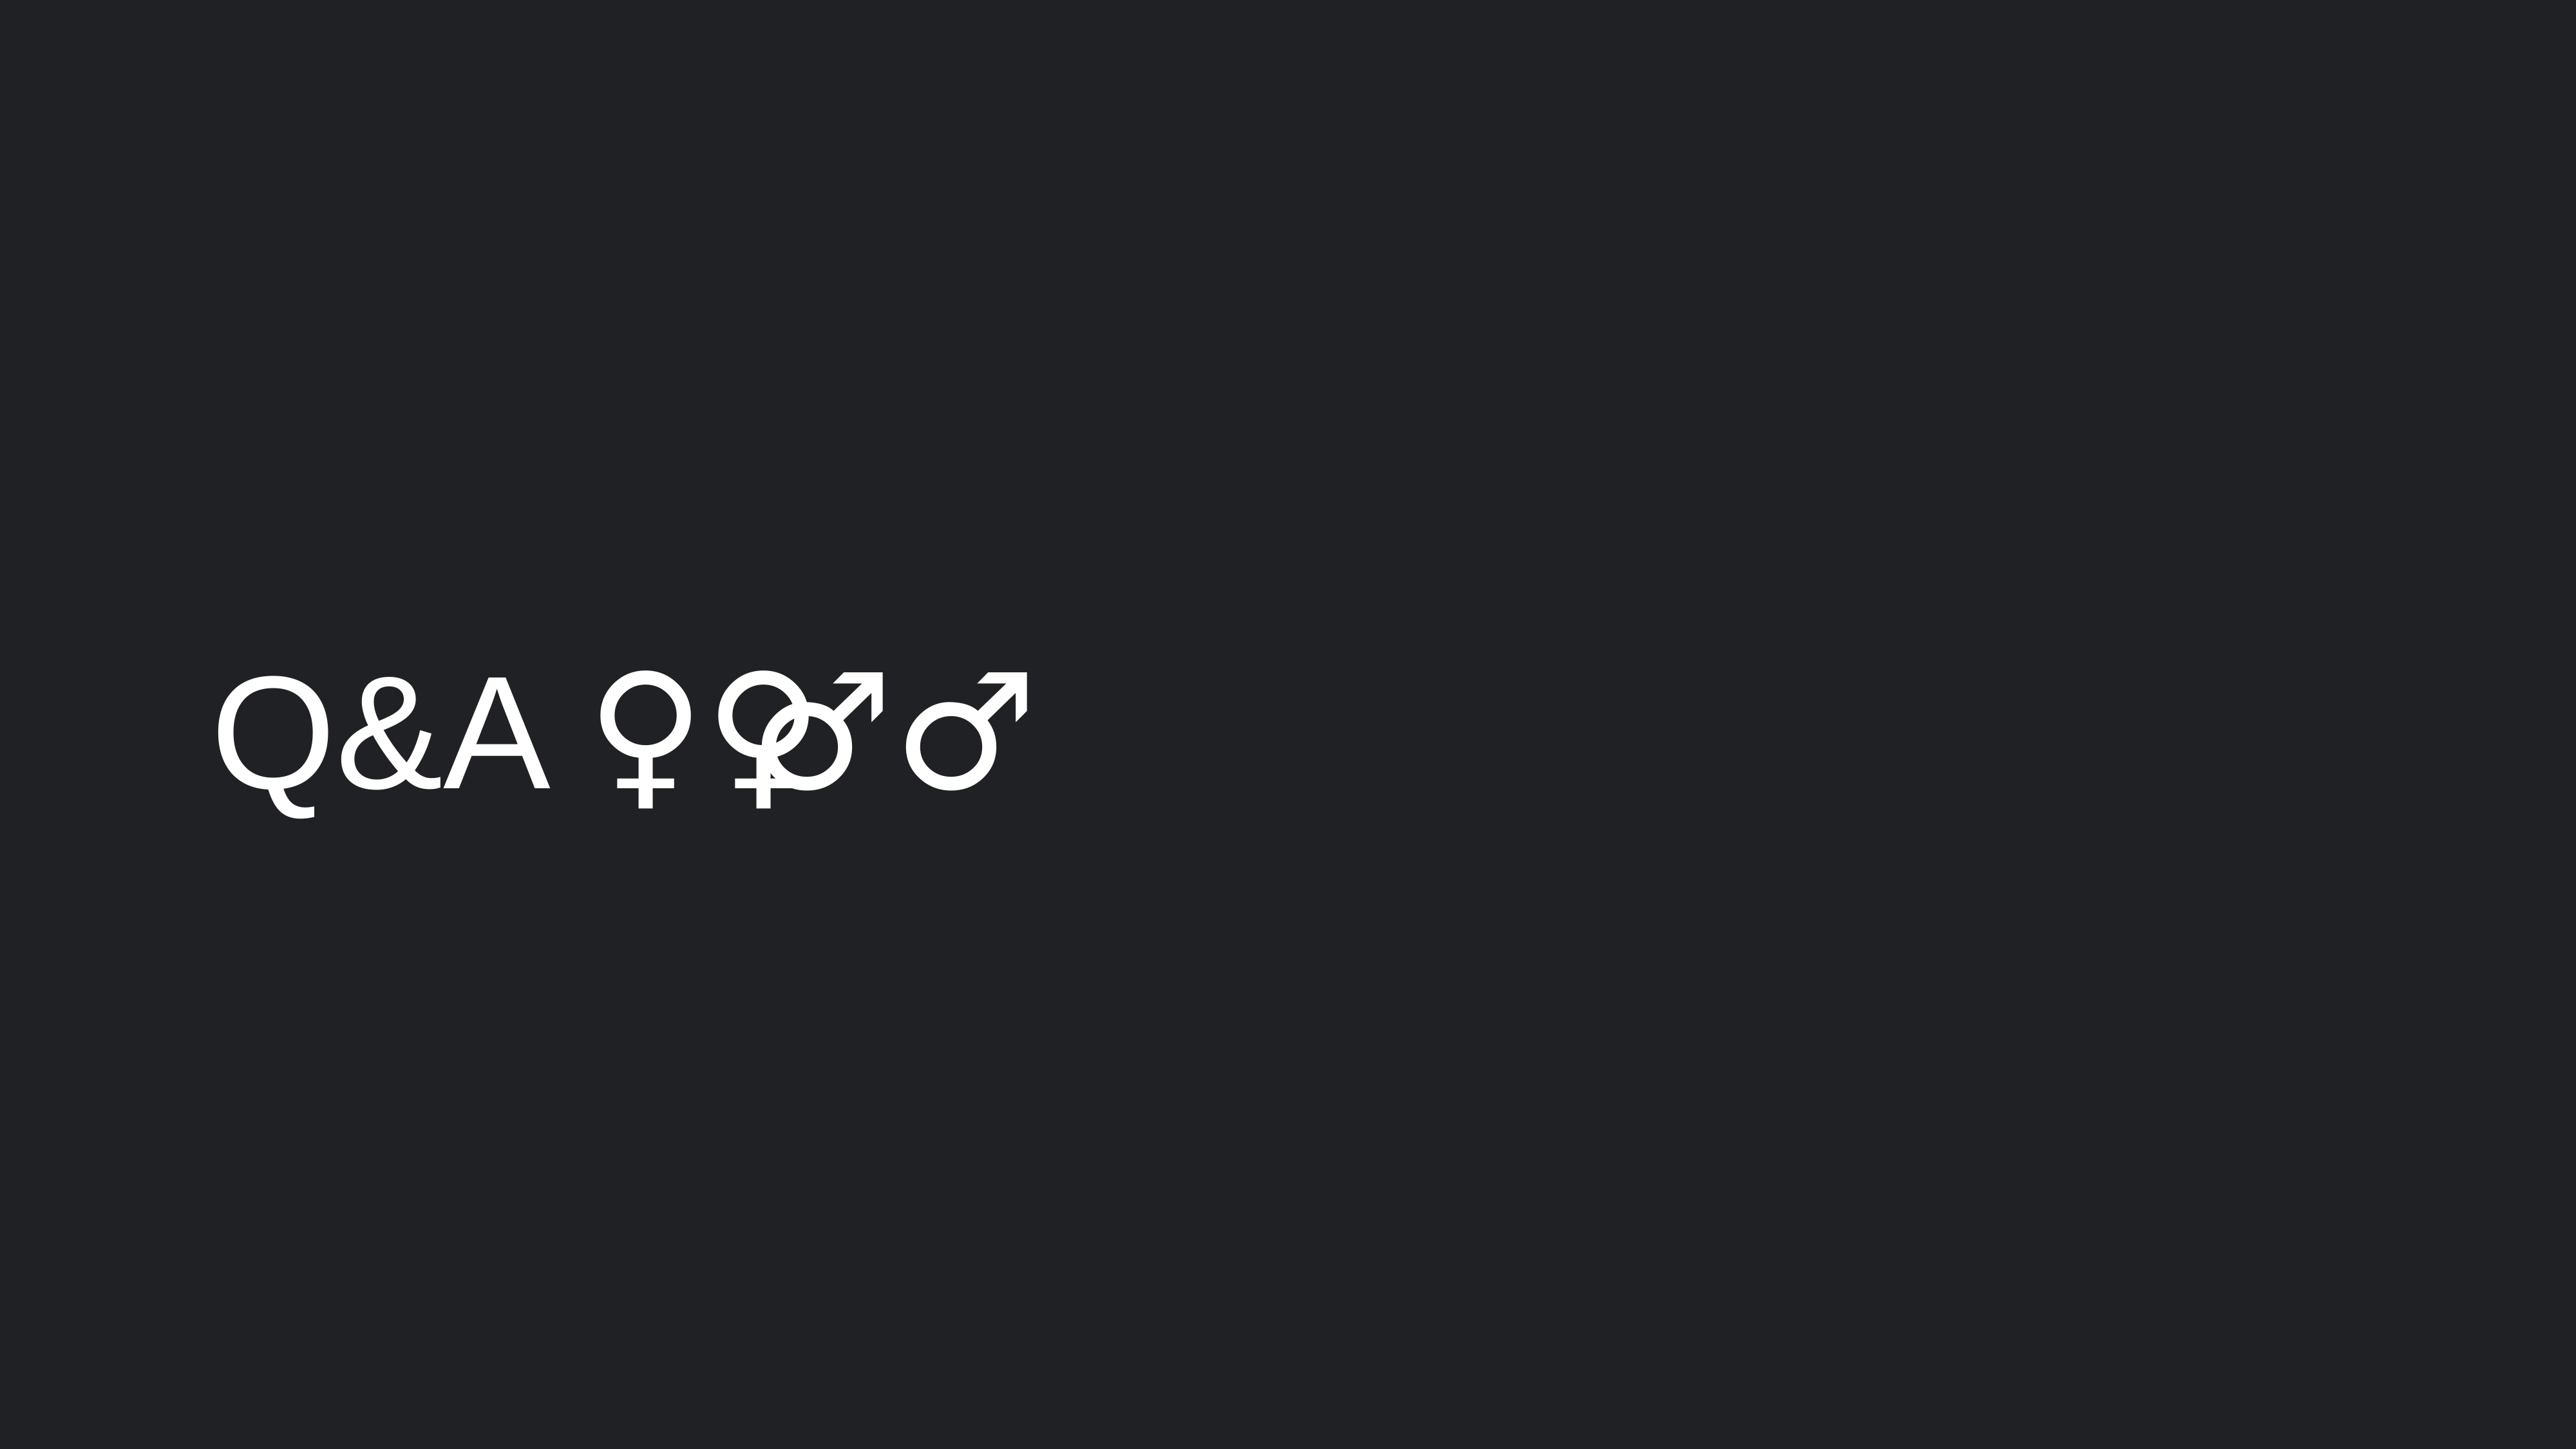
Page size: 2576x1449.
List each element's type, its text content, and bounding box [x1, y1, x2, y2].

text_box Q&A 🙋‍♀️ 🙋‍♂️ [211, 213, 2365, 1236]
